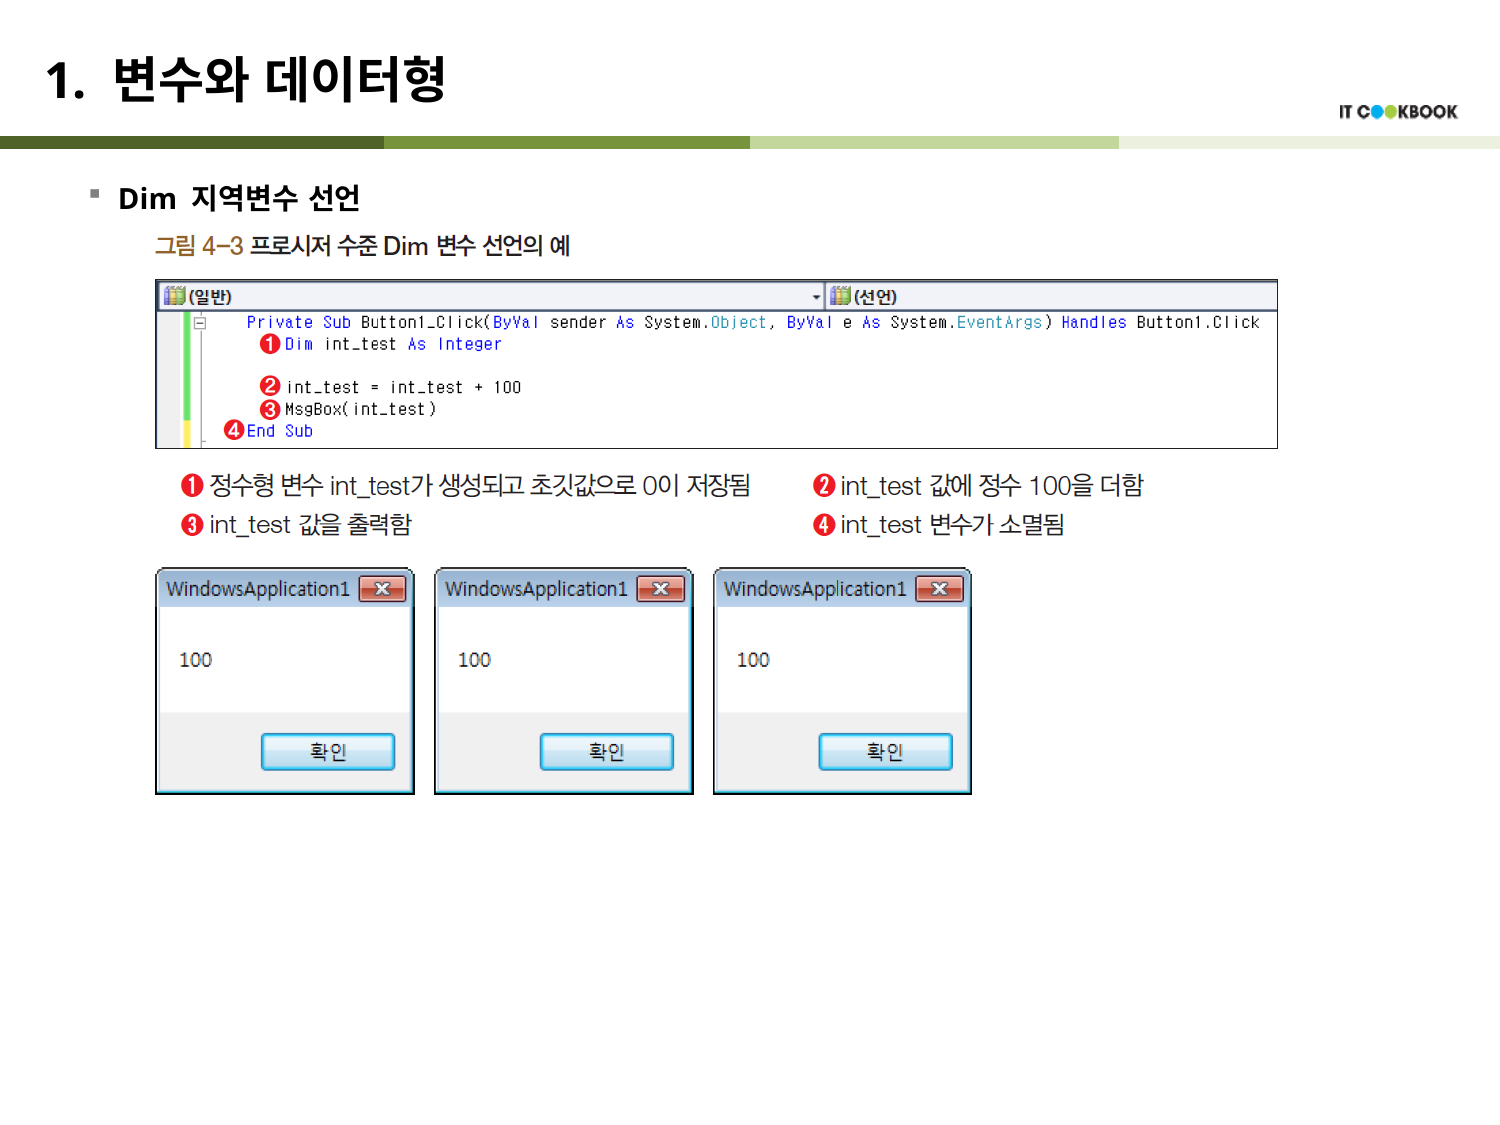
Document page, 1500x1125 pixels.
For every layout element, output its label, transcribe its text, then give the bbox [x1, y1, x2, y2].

title 1. 변수와 데이터형 [29, 32, 1312, 124]
list Dim 지역변수 선언 [29, 172, 1459, 1095]
picture [1340, 105, 1459, 120]
picture [147, 231, 1298, 816]
